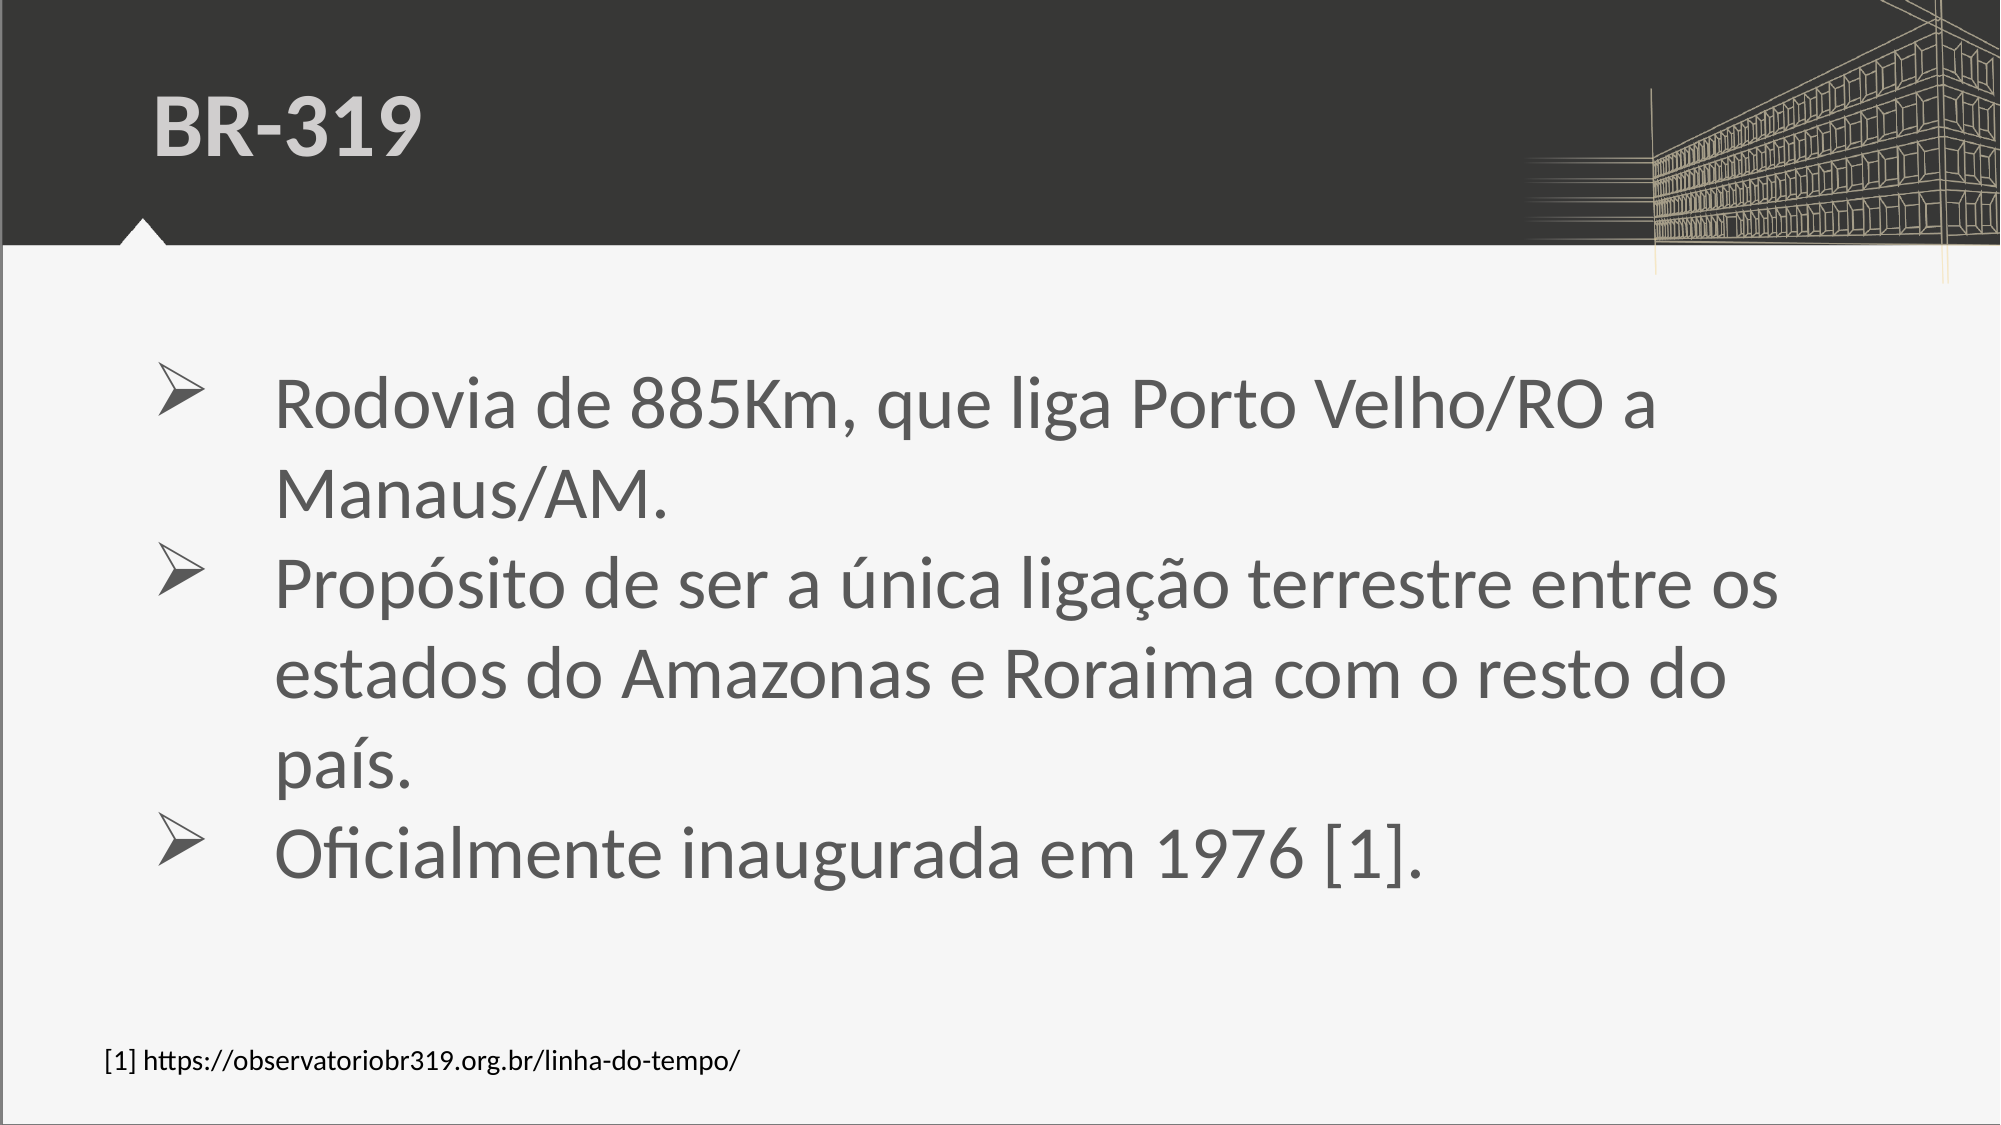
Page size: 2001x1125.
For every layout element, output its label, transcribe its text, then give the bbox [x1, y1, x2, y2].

title BR-319 [137, 33, 1649, 220]
text_box Rodovia de 885Km, que liga Porto Velho/RO a Manaus/AM. Propósito de ser a única ligação terrestre entre os estados do Amazonas e Roraima com o resto do país. Oficialmente inaugurada em 1976 [1]. [137, 346, 1830, 902]
text_box [1] https://observatoriobr319.org.br/linha-do-tempo/ [89, 1033, 1868, 1084]
picture [0, 0, 2000, 1125]
